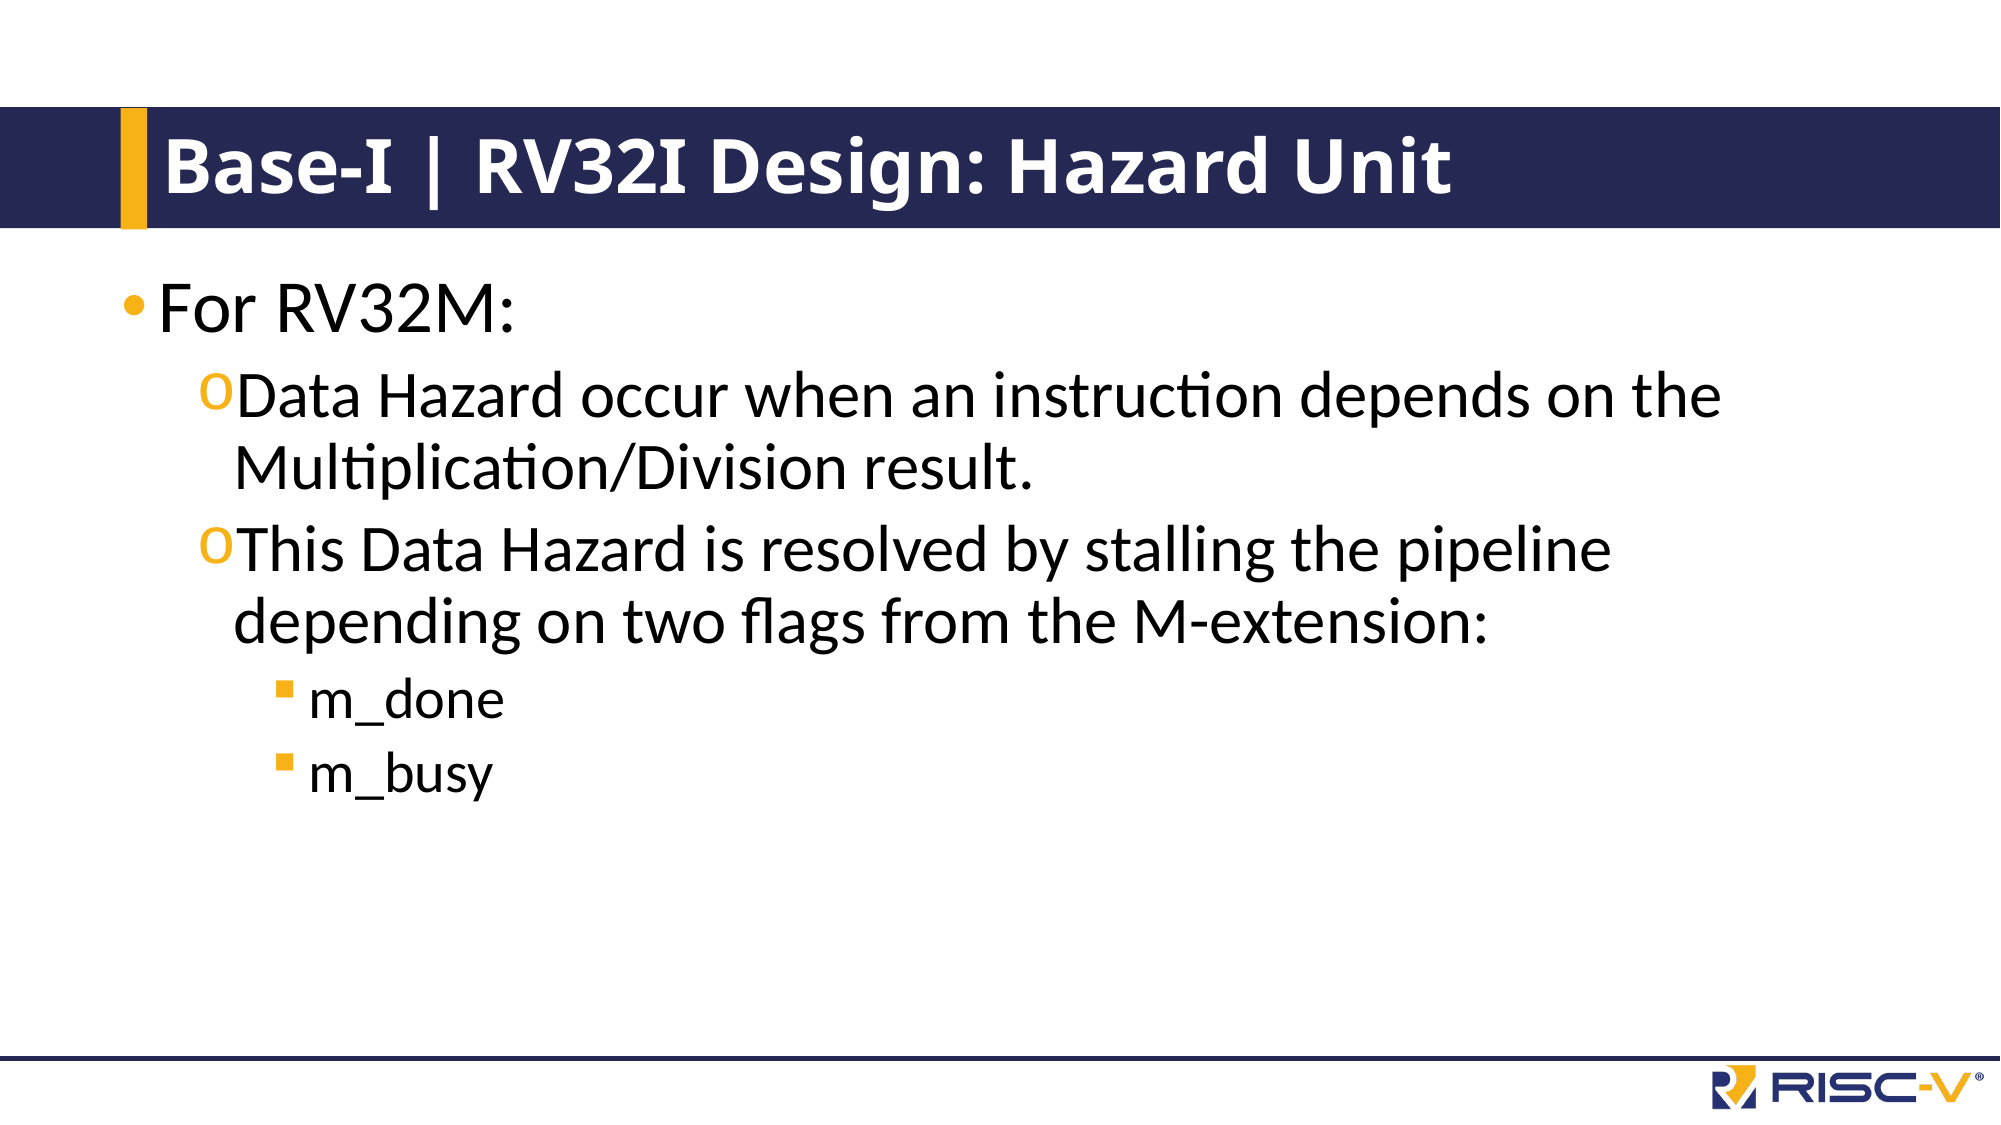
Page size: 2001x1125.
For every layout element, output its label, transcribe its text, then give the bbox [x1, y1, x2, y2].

text_box [120, 107, 148, 230]
text_box [0, 106, 2000, 229]
title Base-I | RV32I Design: Hazard Unit [148, 120, 1723, 218]
text_box For RV32M: Data Hazard occur when an instruction depends on the Multiplication/Division result. This Data Hazard is resolved by stalling the pipeline depending on two flags from the M-extension: m_done m_busy [106, 260, 1819, 993]
picture [1702, 1047, 1992, 1058]
picture [1702, 1059, 1992, 1125]
